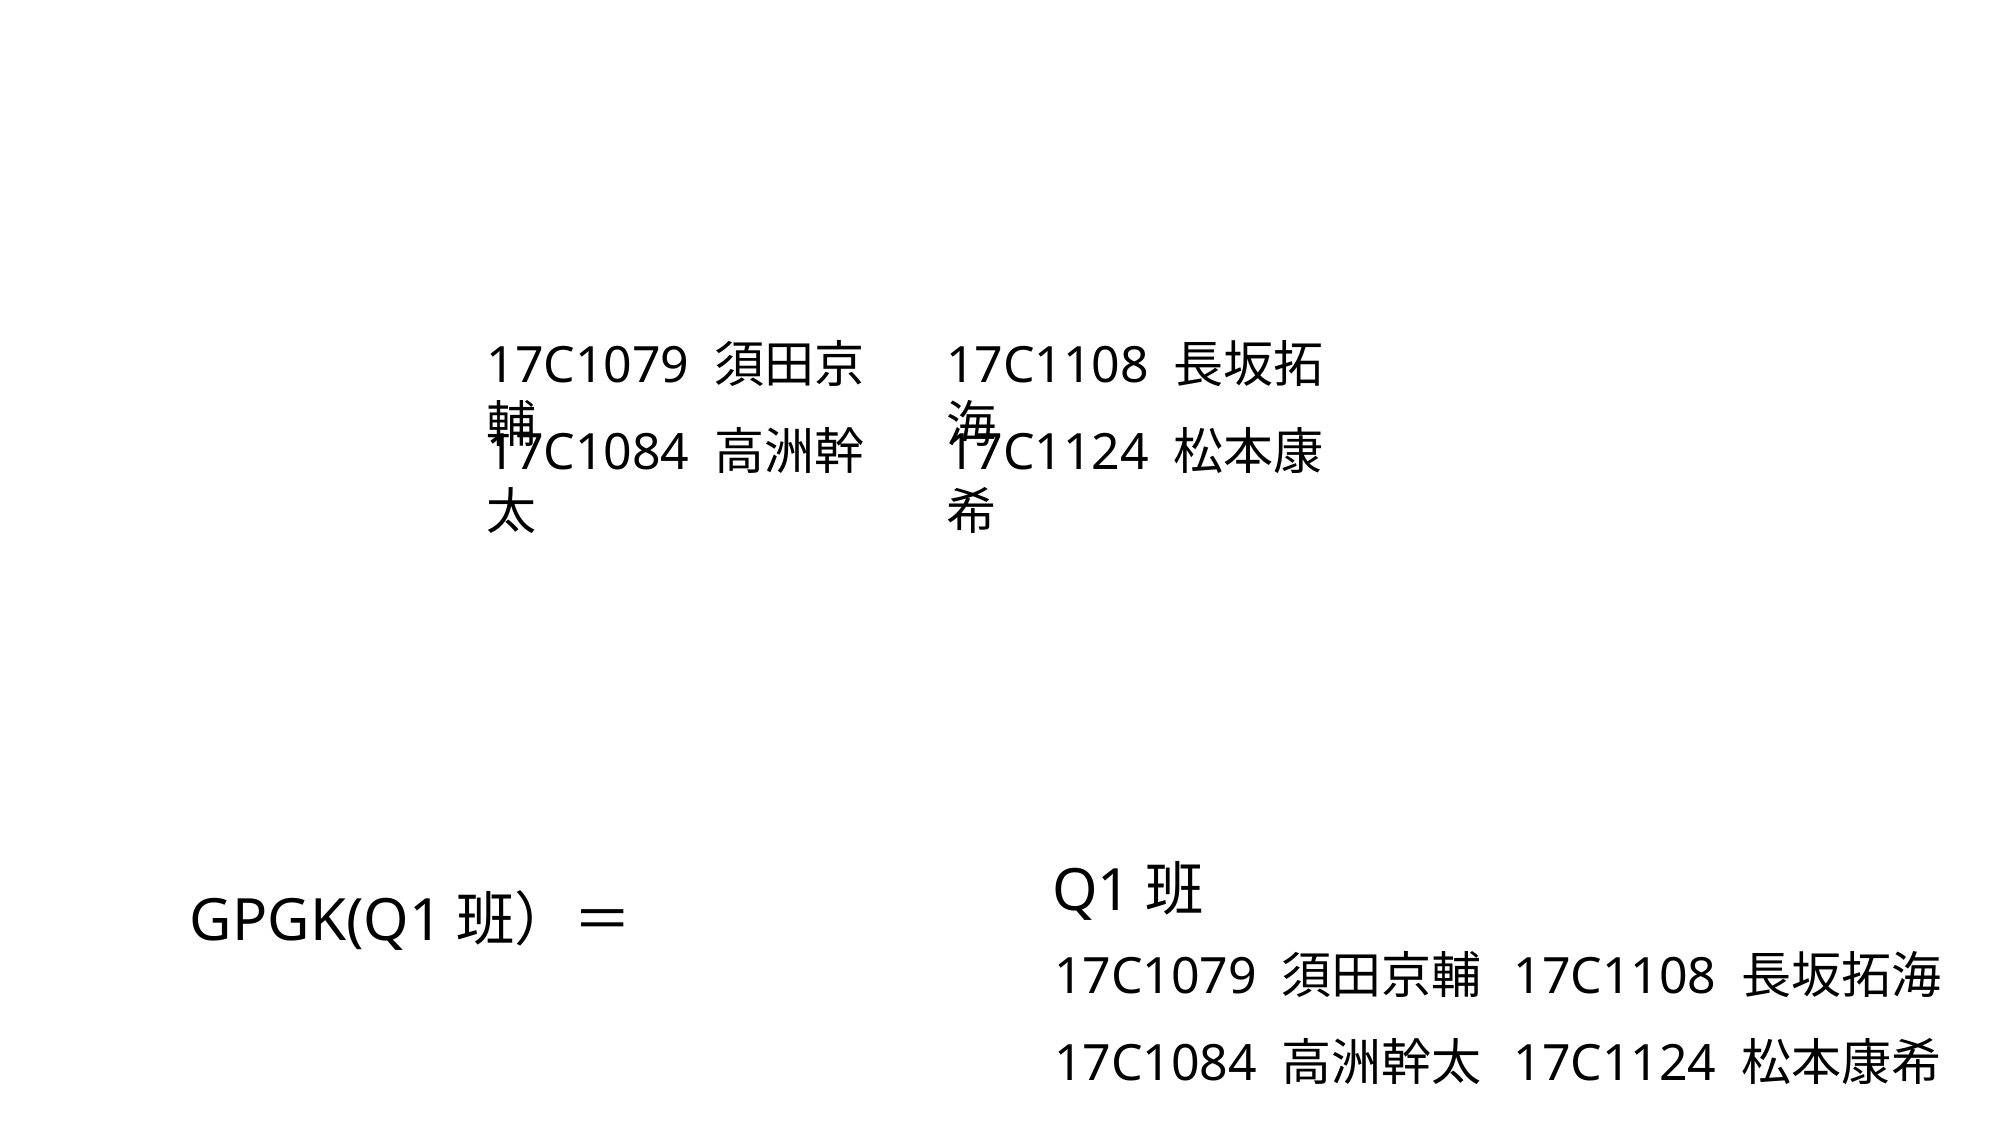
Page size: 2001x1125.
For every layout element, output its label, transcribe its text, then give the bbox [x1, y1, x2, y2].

text_box 17C1108 長坂拓海 [1499, 936, 1957, 1012]
text_box 17C1079 須田京輔 [472, 325, 918, 412]
text_box 17C1084 高洲幹太 [1039, 1022, 1497, 1098]
text_box 17C1124 松本康希 [931, 461, 1377, 547]
text_box 17C1124 松本康希 [1499, 1022, 1957, 1098]
text_box 17C1084 高洲幹太 [472, 412, 918, 547]
text_box Q1班 [1037, 845, 1218, 930]
text_box GPGK(Q1班）＝ [175, 874, 659, 960]
text_box 17C1108 長坂拓海 [931, 325, 1377, 461]
text_box 17C1079 須田京輔 [1039, 936, 1497, 1012]
